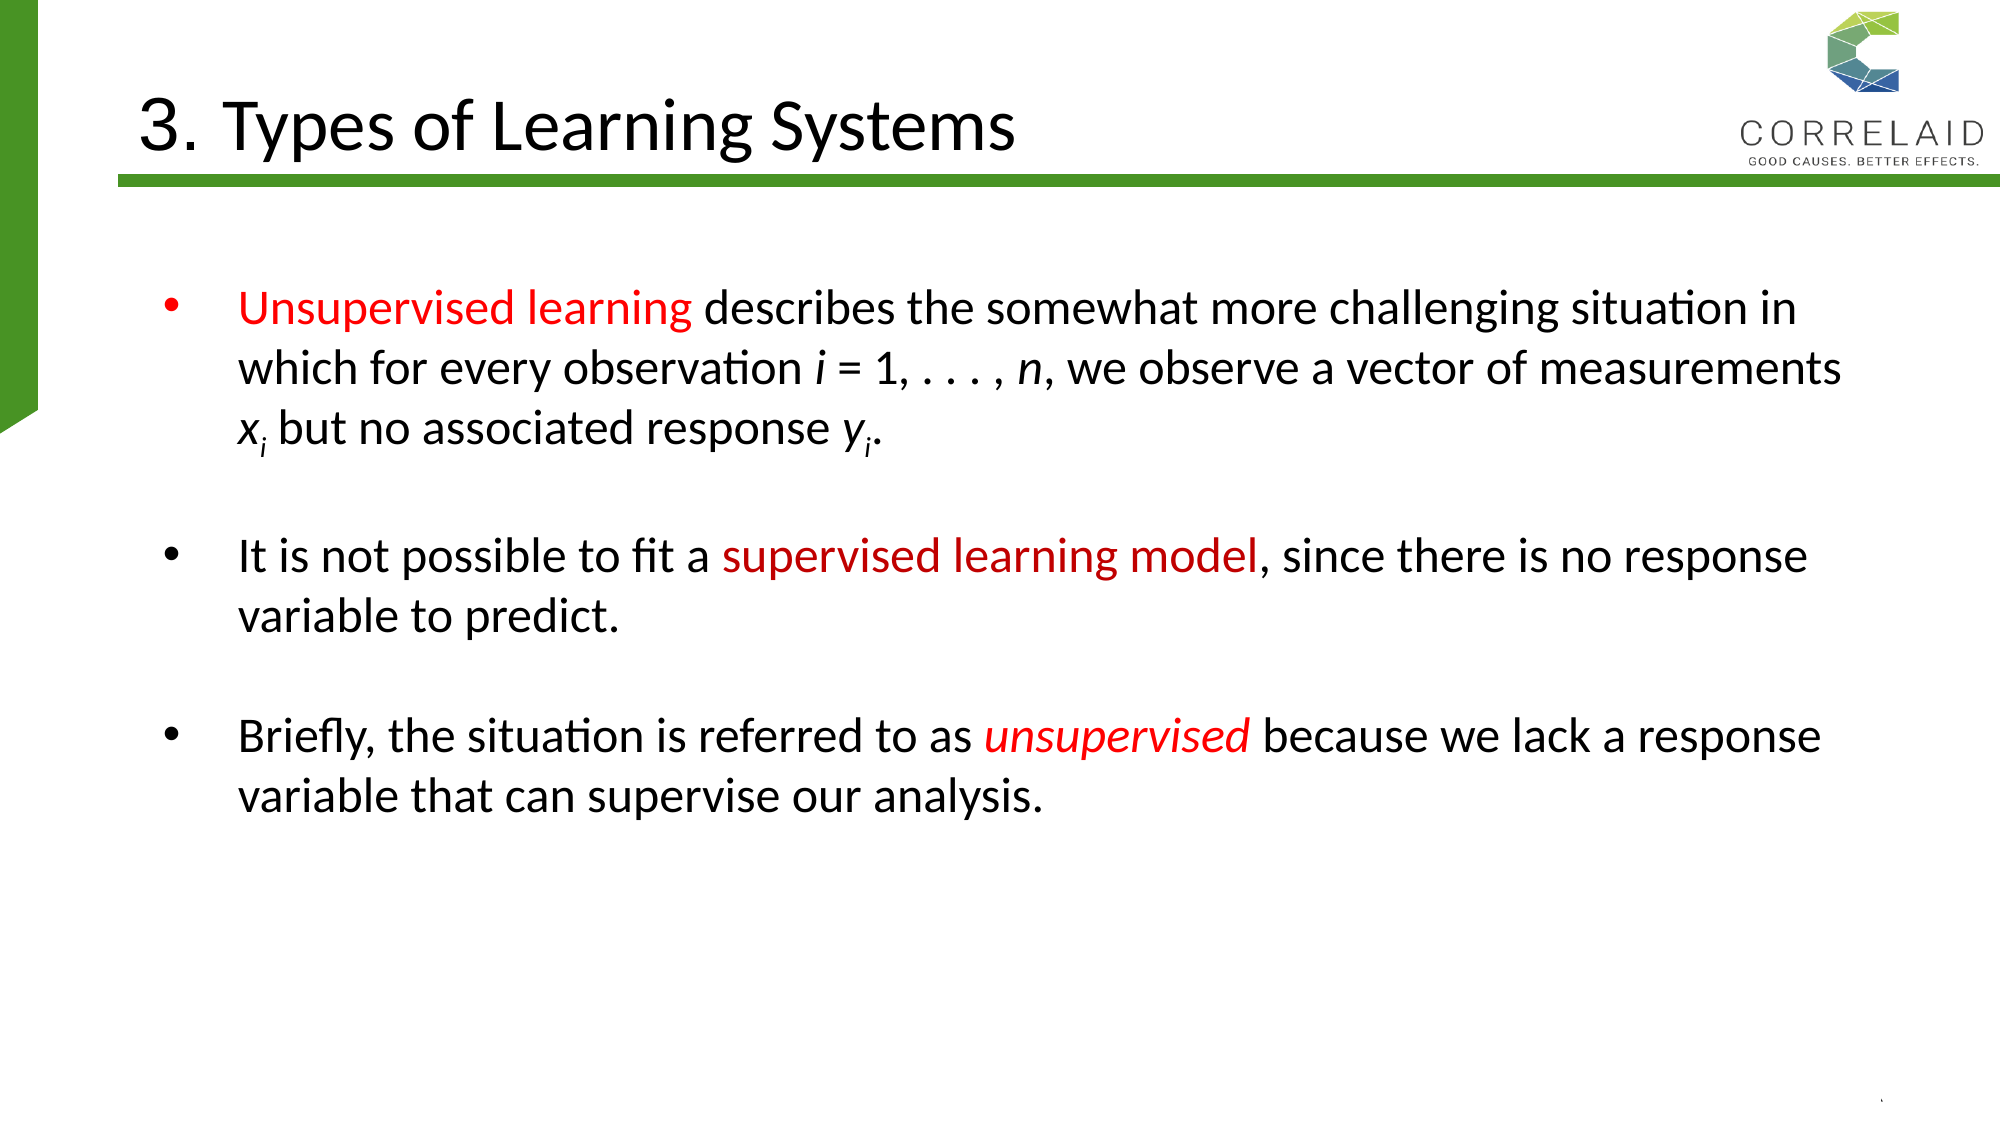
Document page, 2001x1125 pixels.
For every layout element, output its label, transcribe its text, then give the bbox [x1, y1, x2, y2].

picture [1728, 0, 1991, 172]
title 3. Types of Learning Systems [117, 0, 1882, 167]
text_box Unsupervised learning describes the somewhat more challenging situation in which for every observation i = 1, . . . , n, we observe a vector of measurements xi but no associated response yi. It is not possible to fit a supervised learning model, since there is no response variable to predict. Briefly, the situation is referred to as unsupervised because we lack a response variable that can supervise our analysis. [148, 267, 1886, 951]
